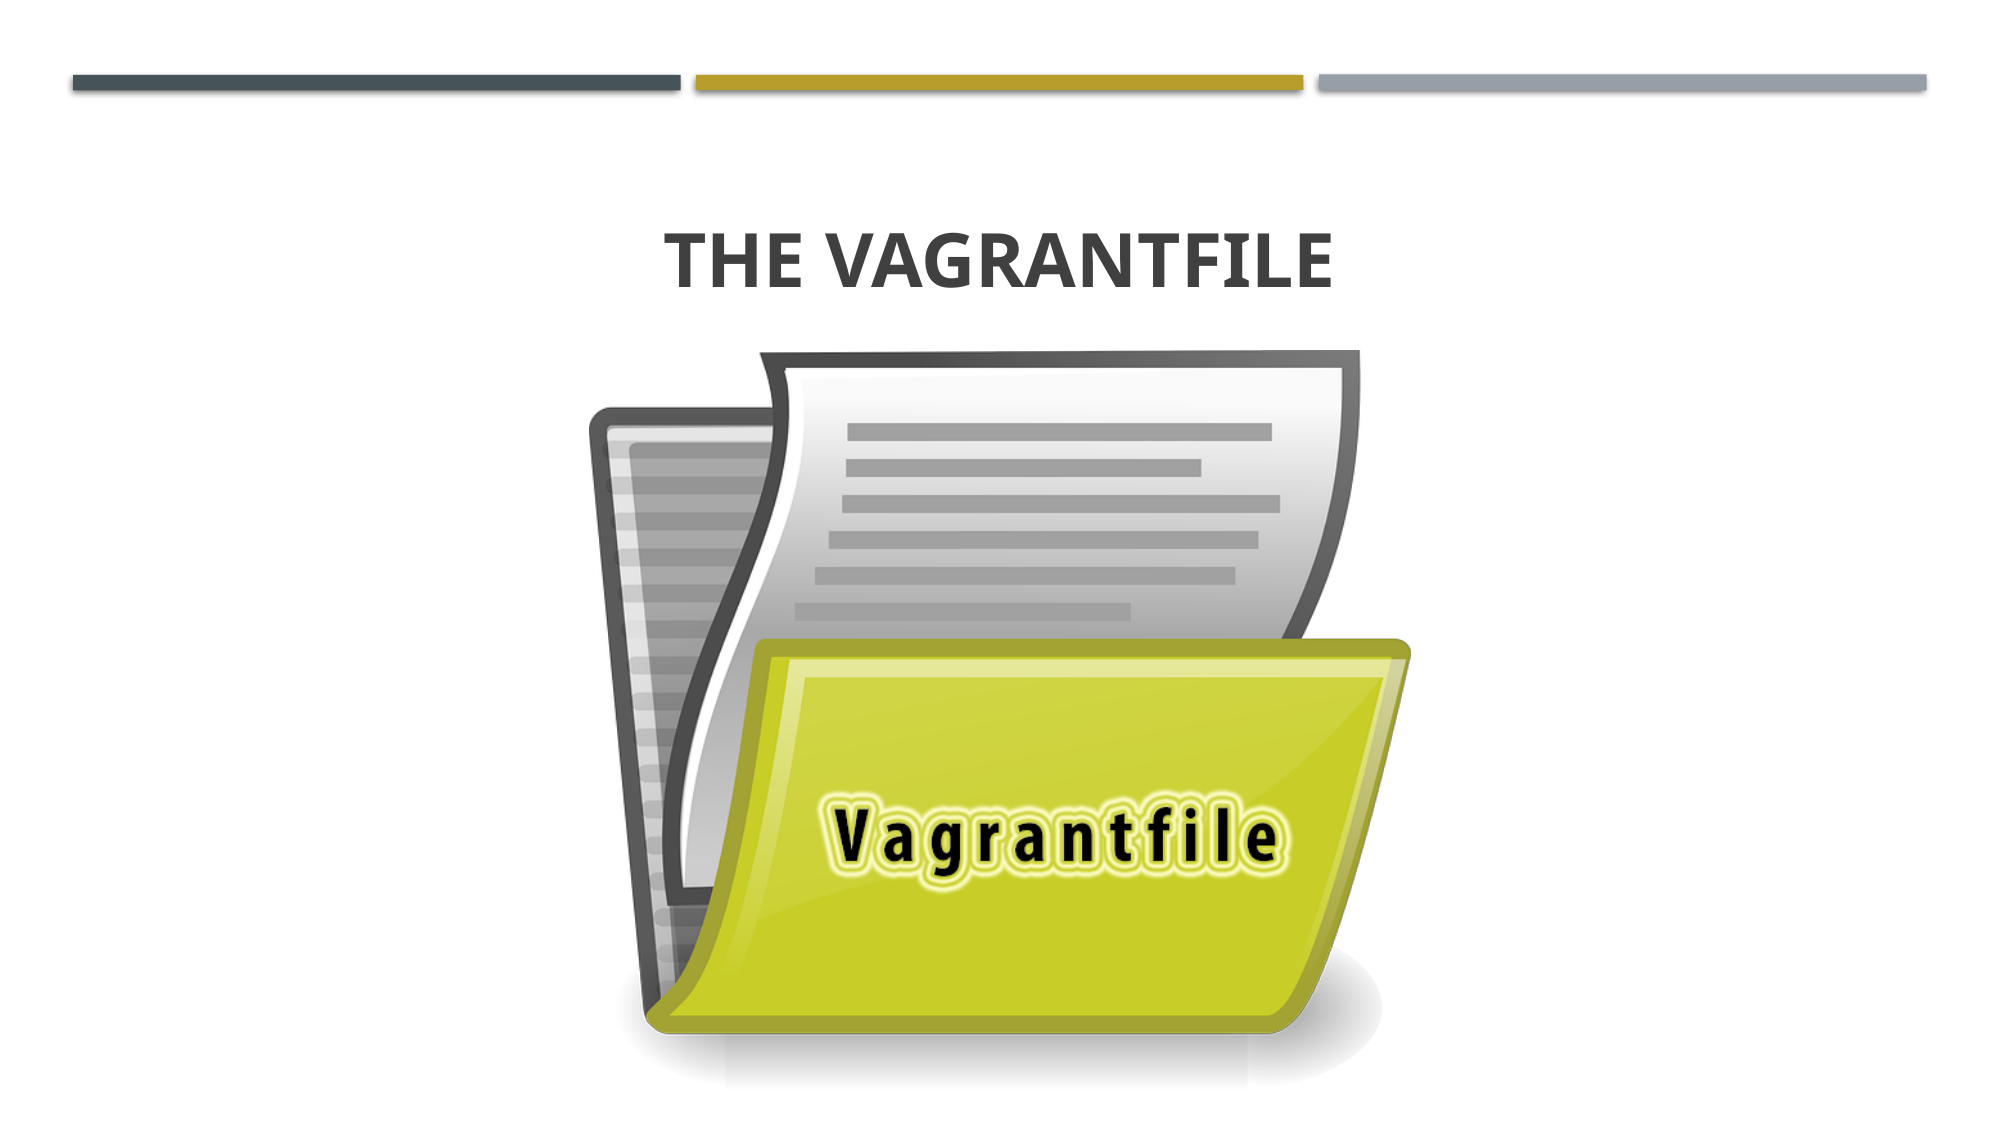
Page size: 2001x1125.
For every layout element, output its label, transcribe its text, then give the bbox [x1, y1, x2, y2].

title The vagrantfile [95, 115, 1905, 311]
picture [589, 350, 1411, 1091]
